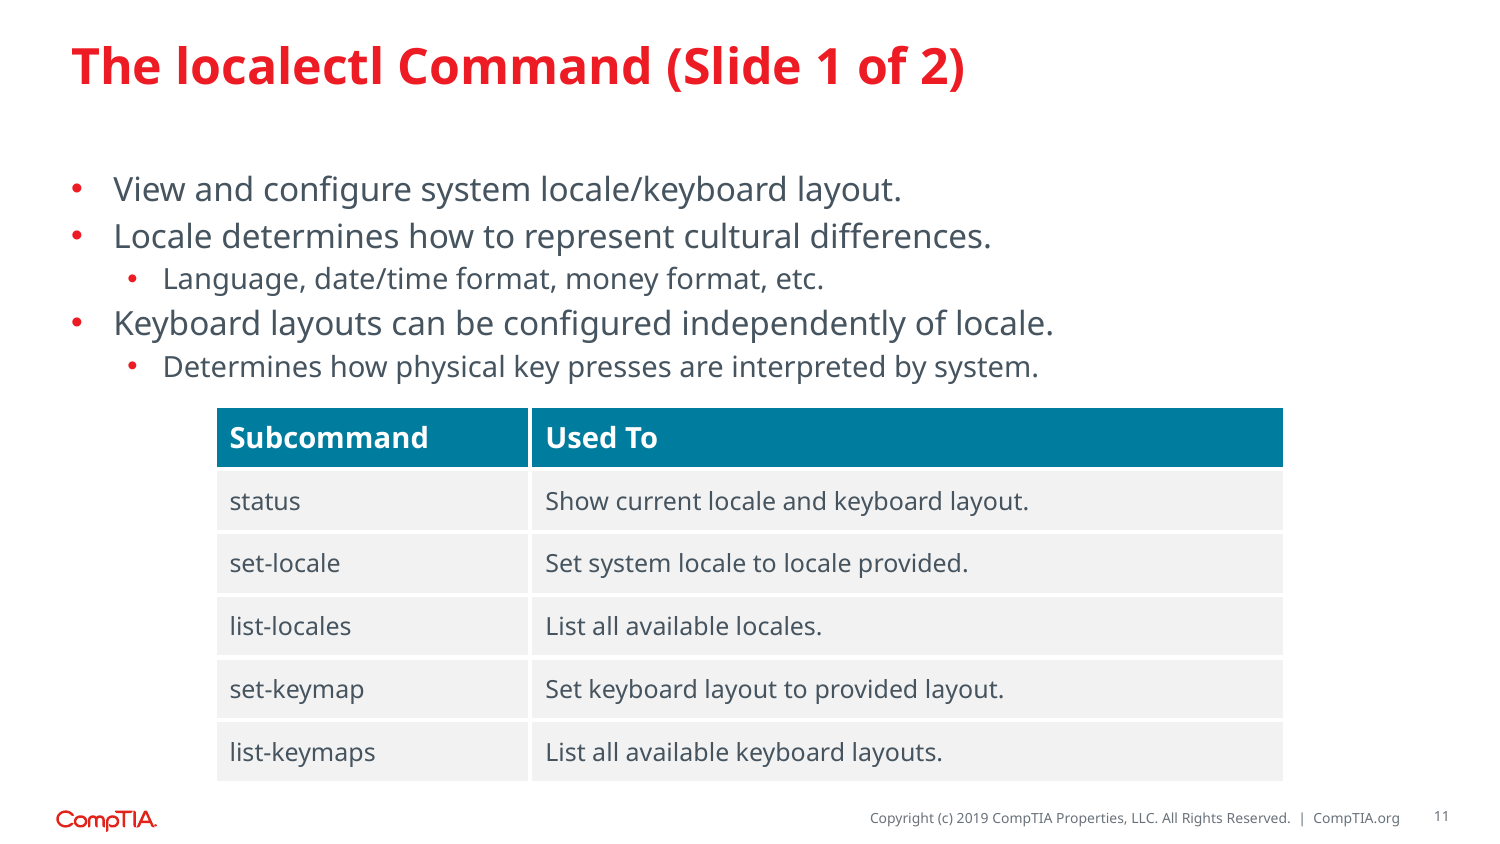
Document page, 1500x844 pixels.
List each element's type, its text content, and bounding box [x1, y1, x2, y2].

table_cell set-keymap [217, 660, 528, 718]
slide_number 11 [1407, 800, 1450, 835]
table_cell set-locale [217, 534, 528, 593]
table_cell Set keyboard layout to provided layout. [532, 660, 1283, 718]
table_cell Set system locale to locale provided. [532, 534, 1283, 593]
table_header Subcommand [217, 408, 528, 467]
table_cell list-locales [217, 597, 528, 655]
table_cell status [217, 471, 528, 530]
table_cell List all available locales. [532, 597, 1283, 655]
table_cell List all available keyboard layouts. [532, 722, 1283, 781]
list View and configure system locale/keyboard layout. Locale determines how to represent cultural differences. Language, date/time format, money format, etc. Keyboard layouts can be configured independently of locale. Determines how physical key presses are interpreted by system. [56, 160, 1444, 746]
title The localectl Command (Slide 1 of 2) [56, 12, 1444, 117]
table_header Used To [532, 408, 1283, 467]
table_cell list-keymaps [217, 722, 528, 781]
table_cell Show current locale and keyboard layout. [532, 471, 1283, 530]
